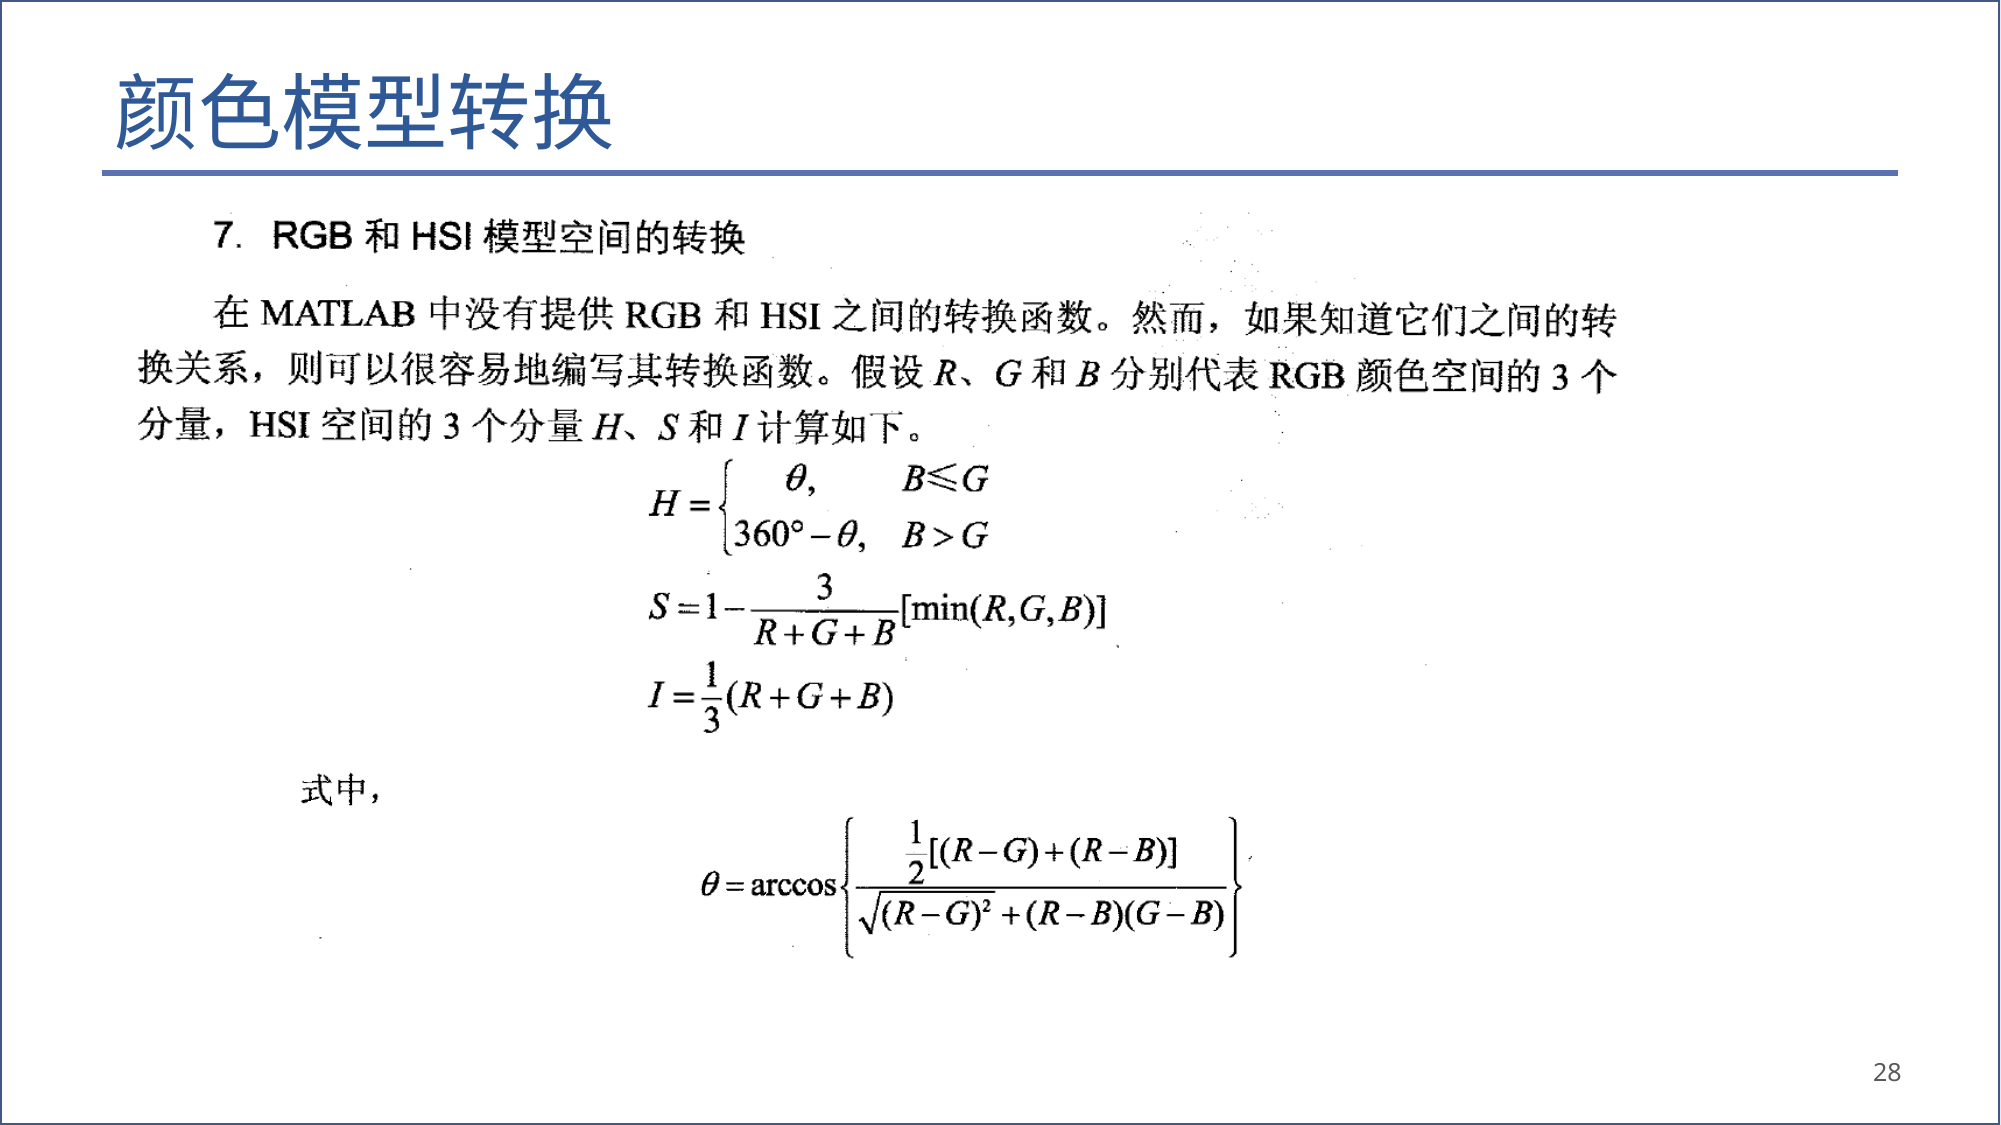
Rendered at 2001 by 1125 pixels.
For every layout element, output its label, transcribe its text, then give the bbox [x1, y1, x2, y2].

title 颜色模型转换 [99, 0, 1900, 169]
slide_number 28 [1868, 1042, 1992, 1103]
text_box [113, 207, 1634, 968]
